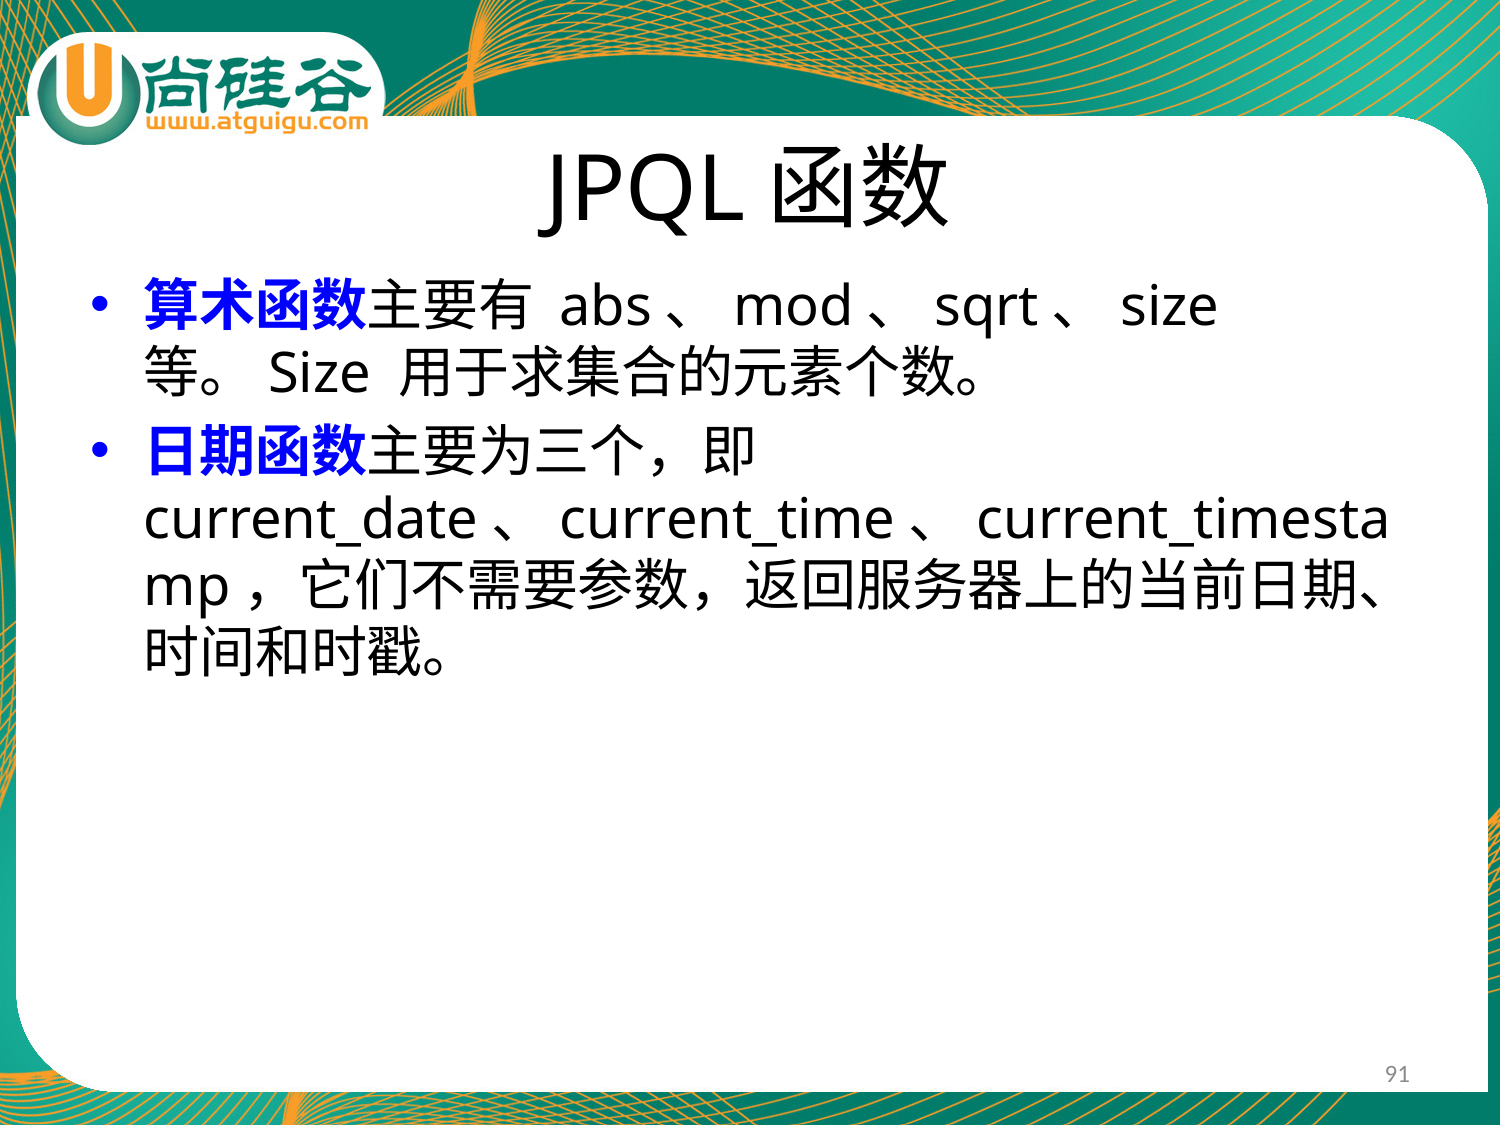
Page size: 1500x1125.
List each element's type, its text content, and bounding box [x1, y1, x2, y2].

list 算术函数主要有 abs、mod、sqrt、size 等。Size 用于求集合的元素个数。 日期函数主要为三个，即 current_date、current_time、current_timestamp，它们不需要参数，返回服务器上的当前日期、时间和时戳。 [75, 262, 1425, 693]
title JPQL函数 [73, 90, 1424, 278]
slide_number 91 [1074, 1042, 1425, 1103]
picture [0, 0, 1500, 1125]
